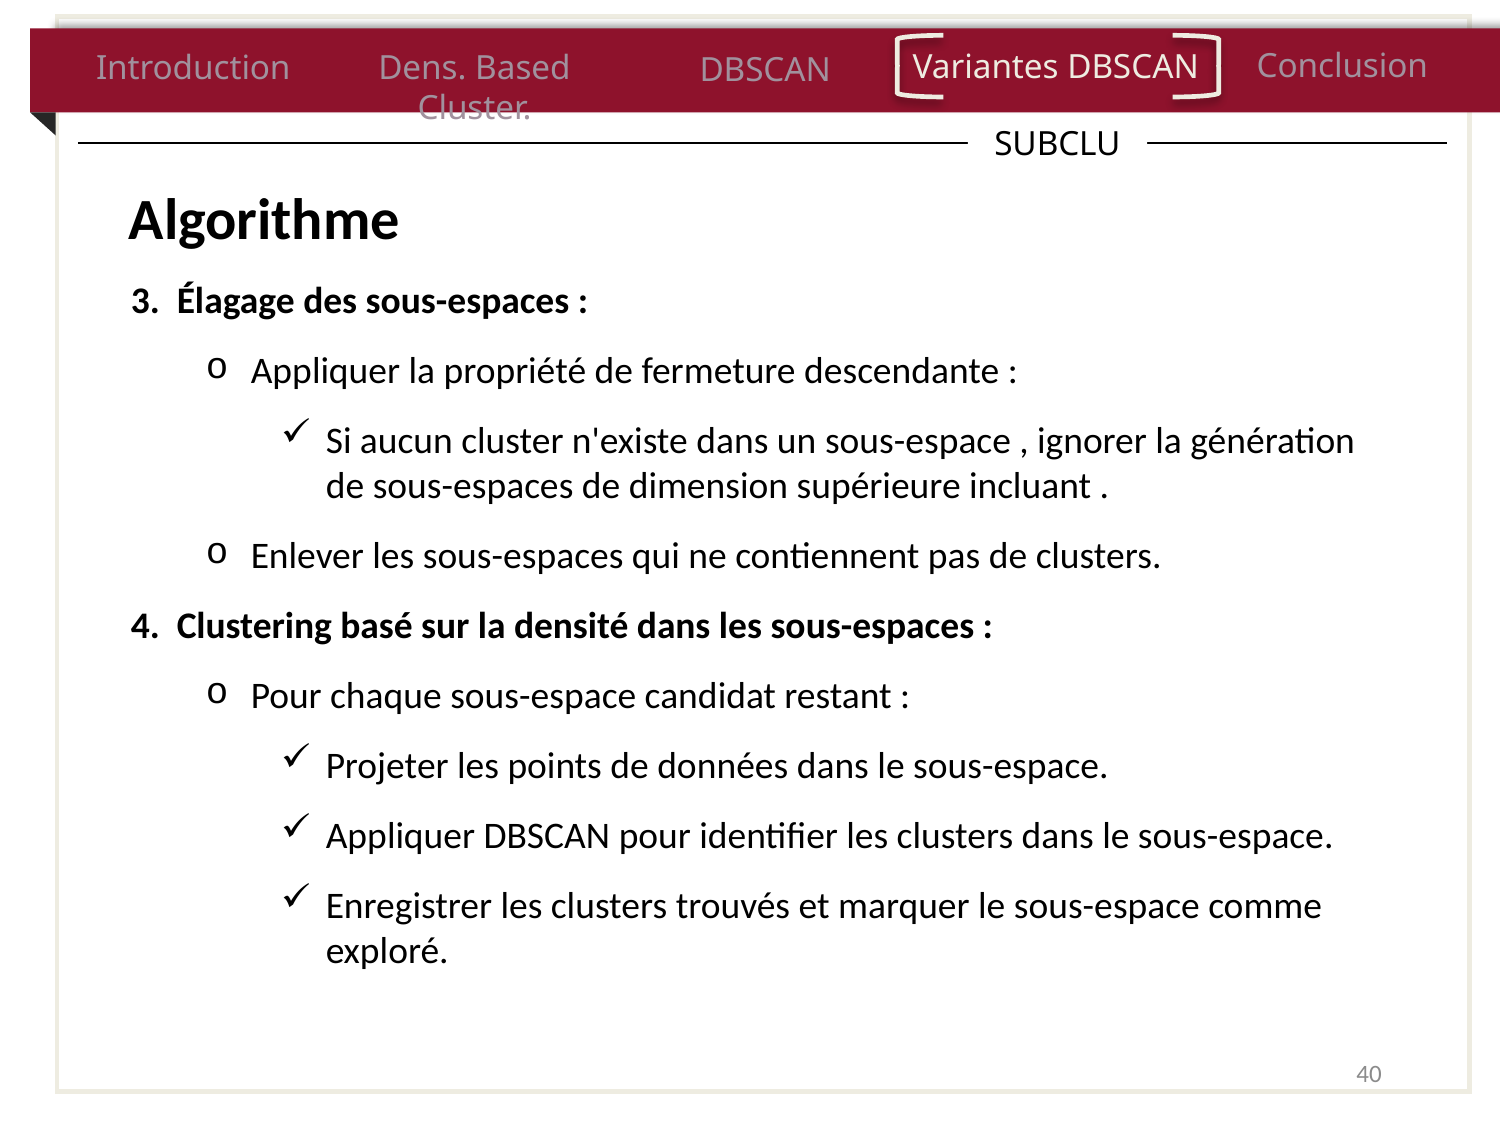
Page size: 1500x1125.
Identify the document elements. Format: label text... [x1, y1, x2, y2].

text_box [56, 15, 1471, 19]
text_box [1172, 34, 1220, 98]
text_box [56, 115, 1471, 1092]
text_box [29, 27, 1500, 113]
text_box Conclusion [1230, 37, 1455, 92]
slide_number 40 [1059, 1042, 1397, 1103]
text_box [27, 111, 57, 138]
text_box [896, 34, 944, 98]
text_box Dens. Based Cluster. [313, 38, 636, 115]
text_box Introduction [77, 38, 310, 94]
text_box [77, 115, 1448, 171]
text_box Variantes DBSCAN [945, 38, 1169, 93]
text_box DBSCAN [653, 40, 878, 96]
